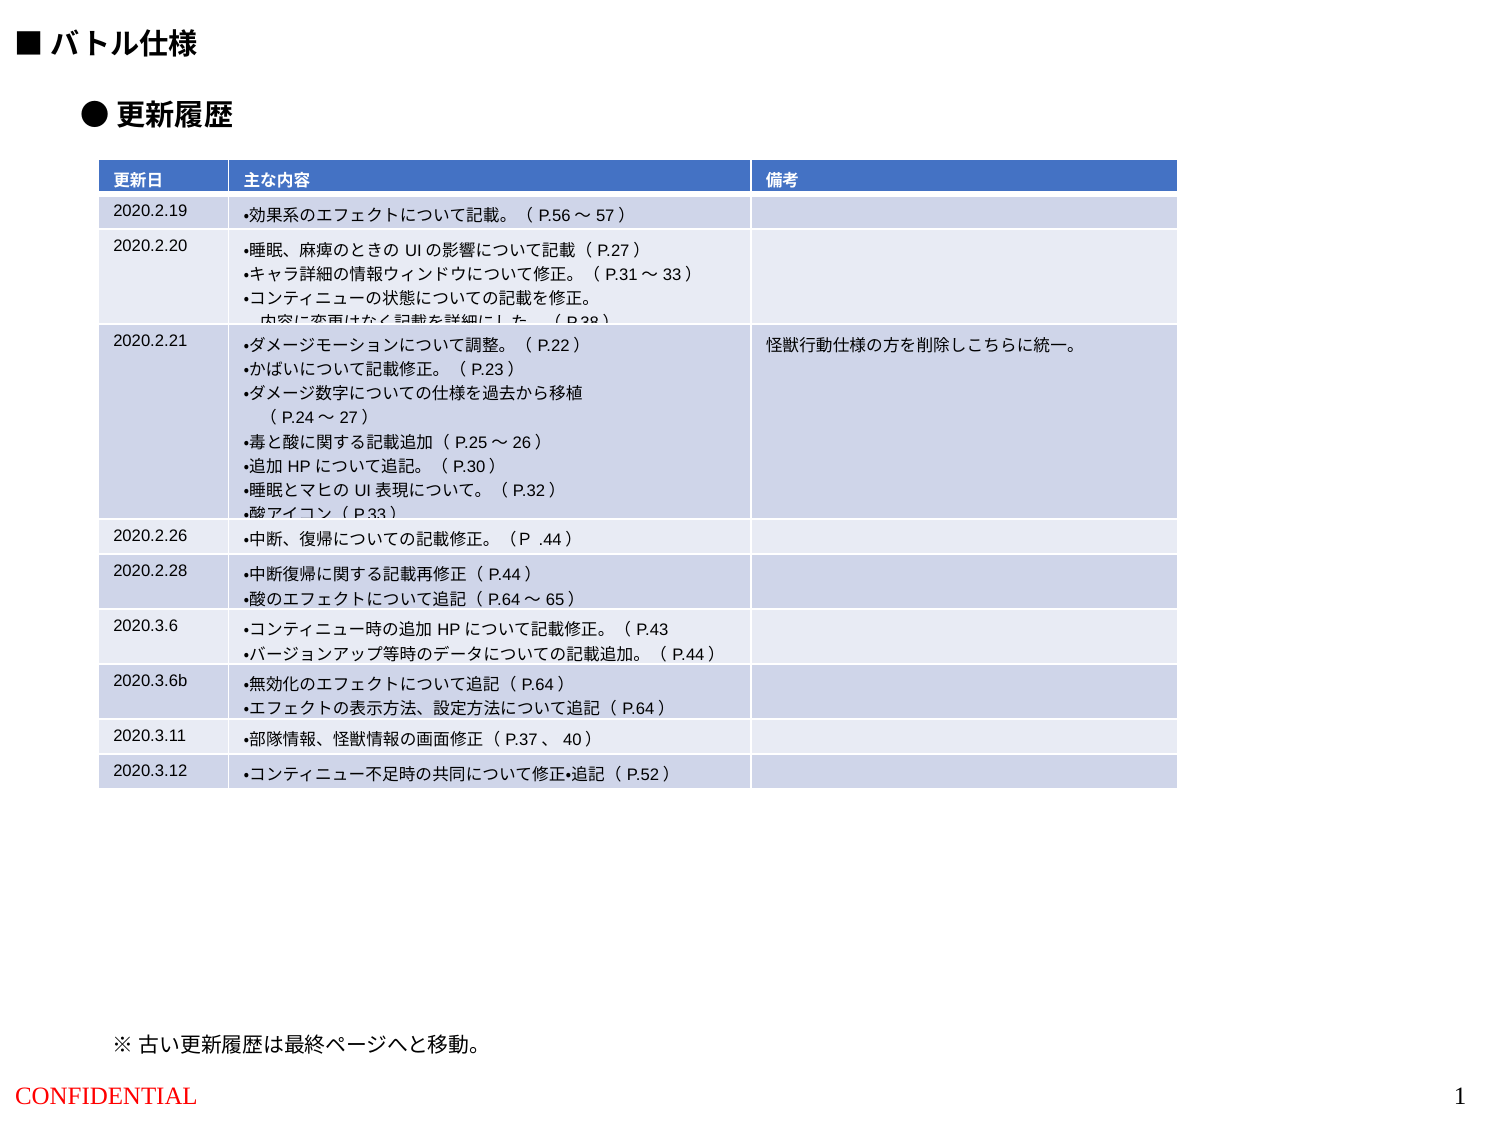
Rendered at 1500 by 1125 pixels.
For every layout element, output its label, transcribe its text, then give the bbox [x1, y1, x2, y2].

table_cell 2020.2.26 [99, 520, 228, 553]
table_cell [752, 755, 1177, 788]
table_header 主な内容 [229, 160, 750, 191]
text_box ■バトル仕様 [0, 17, 213, 68]
table_cell 2020.2.19 [99, 197, 228, 228]
table_cell ・無効化のエフェクトについて追記（P.64） ・エフェクトの表示方法、設定方法について追記（P.64） [229, 665, 750, 718]
table_cell ・中断、復帰についての記載修正。（Ｐ.44） [229, 520, 750, 553]
table_cell [752, 665, 1177, 718]
table_cell [752, 610, 1177, 663]
table_cell ・中断復帰に関する記載再修正（P.44） ・酸のエフェクトについて追記（P.64～65） [229, 555, 750, 608]
table_cell 2020.3.11 [99, 720, 228, 753]
slide_number 1 [1143, 1065, 1482, 1125]
text_box ●更新履歴 [65, 88, 249, 139]
table_cell ・効果系のエフェクトについて記載。（P.56～57） [229, 197, 750, 228]
table_cell 2020.2.21 [99, 325, 228, 518]
table_cell ・コンティニュー時の追加HPについて記載修正。（P.43 ・バージョンアップ等時のデータについての記載追加。（P.44） [229, 610, 750, 663]
table_cell 2020.3.6b [99, 665, 228, 718]
table_cell [752, 720, 1177, 753]
table_cell 怪獣行動仕様の方を削除しこちらに統一。 [752, 325, 1177, 518]
table_cell ・コンティニュー不足時の共同について修正・追記（P.52） [229, 755, 750, 788]
table_cell [752, 197, 1177, 228]
table_cell ・ダメージモーションについて調整。（P.22） ・かばいについて記載修正。（P.23） ・ダメージ数字についての仕様を過去から移植 （P.24～27） ・毒と酸に関する記載追加（P.25～26） ・追加HPについて追記。（P.30） ・睡眠とマヒのUI表現について。（P.32） ・酸アイコン（P.33） ・AUTOの設定追加（P.39） [229, 325, 750, 518]
table_cell ・睡眠、麻痺のときのUIの影響について記載（P.27） ・キャラ詳細の情報ウィンドウについて修正。（P.31～33） ・コンティニューの状態についての記載を修正。 内容に変更はなく記載を詳細にした。（P.38） [229, 230, 750, 323]
table_cell [752, 230, 1177, 323]
footer CONFIDENTIAL [0, 1065, 507, 1125]
table_header 更新日 [99, 160, 228, 191]
table_cell ・部隊情報、怪獣情報の画面修正（P.37、40） [229, 720, 750, 753]
table_cell [752, 520, 1177, 553]
table_cell 2020.3.12 [99, 755, 228, 788]
table_cell 2020.2.28 [99, 555, 228, 608]
table_cell 2020.3.6 [99, 610, 228, 663]
table_cell [752, 555, 1177, 608]
text_box ※古い更新履歴は最終ページへと移動。 [98, 1024, 505, 1065]
table_header 備考 [752, 160, 1177, 191]
table_cell 2020.2.20 [99, 230, 228, 323]
